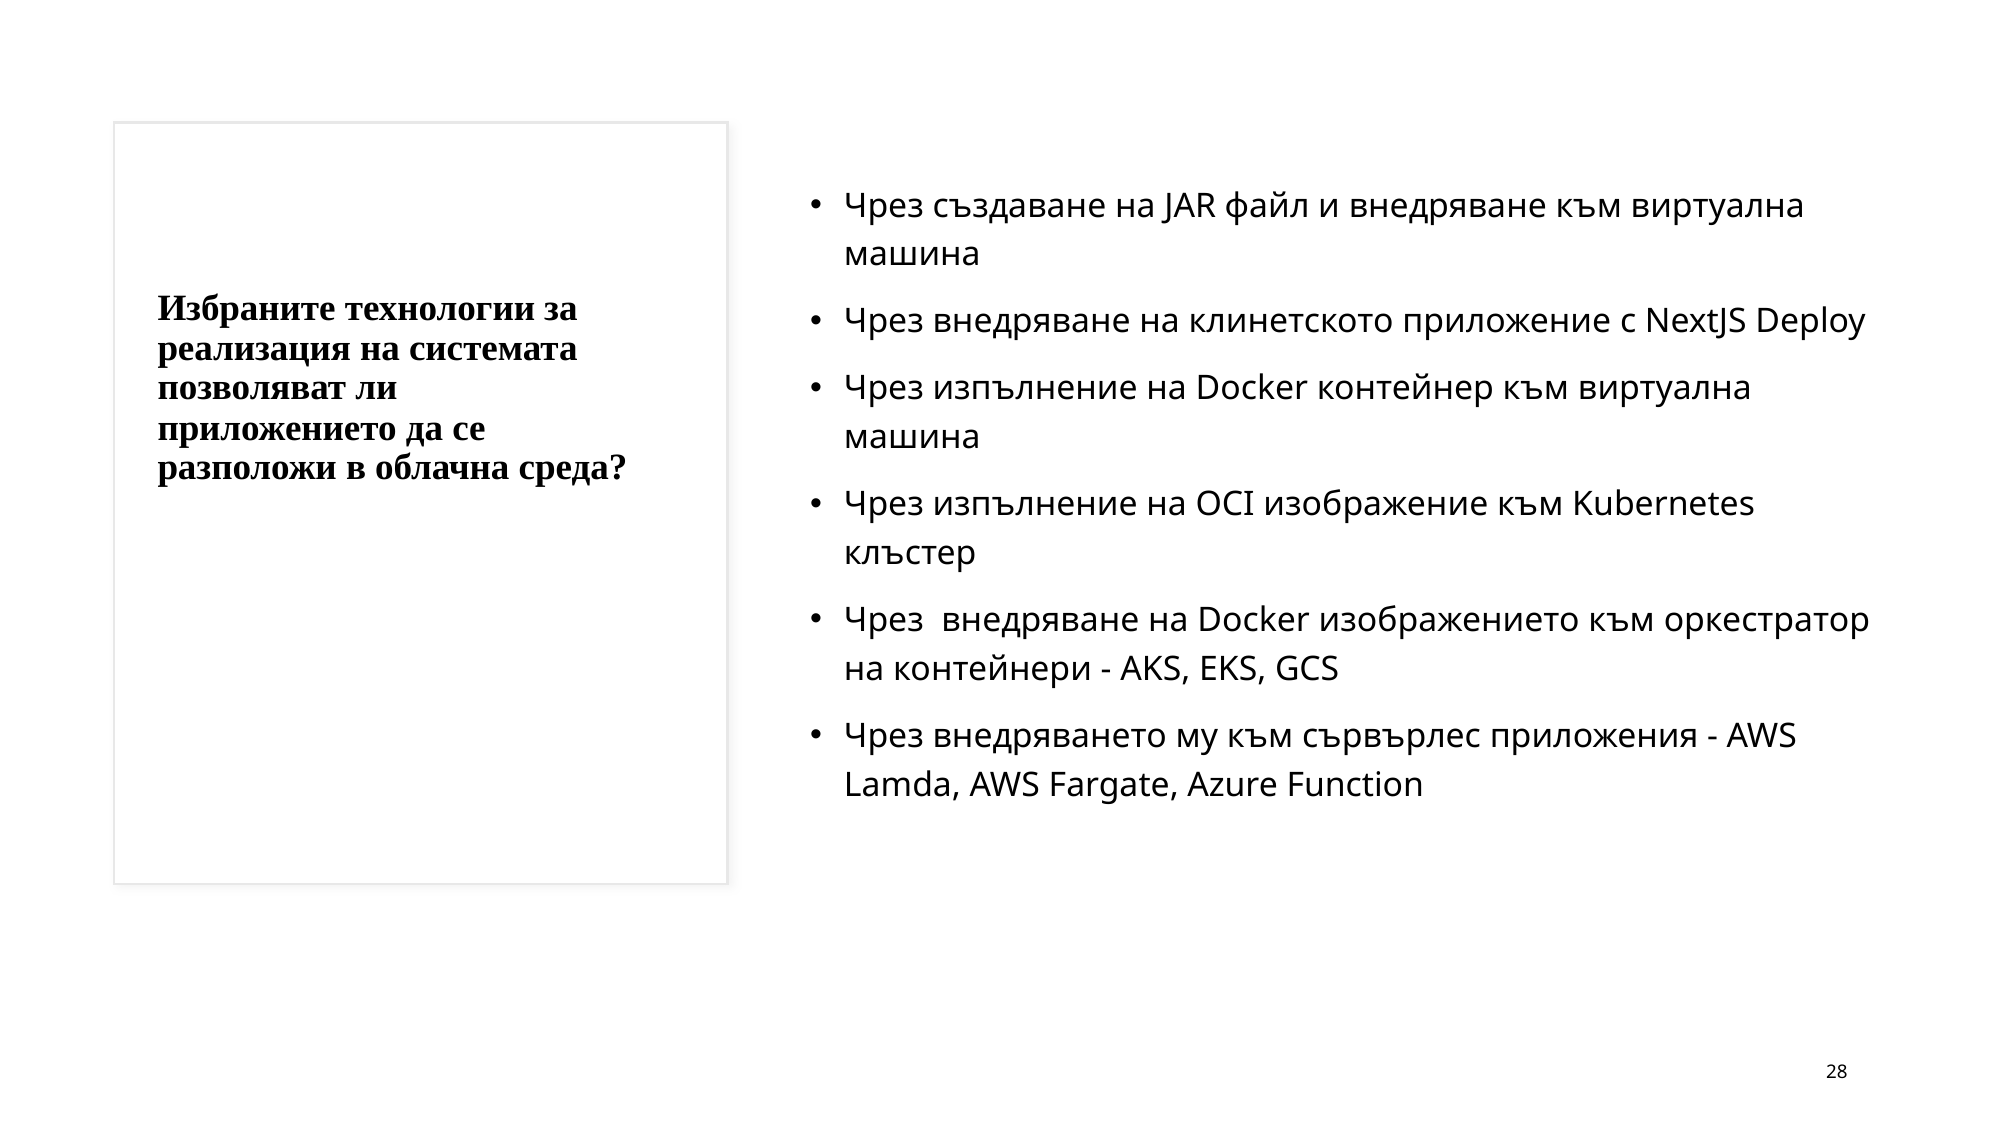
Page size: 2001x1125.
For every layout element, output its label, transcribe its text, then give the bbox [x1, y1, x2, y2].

text_box [113, 122, 728, 885]
title Избраните технологии за реализация на системата позволяват ли приложението да се разположи в облачна среда? [142, 280, 651, 561]
list Чрез създаване на JAR файл и внедряване към виртуална машина Чрез внедряване на клинетското приложение с NextJS Deploy Чрез изпълнение на Docker контейнер към виртуална машина Чрез изпълнение на OCI изображение към Kubernetes клъстер Чрез внедряване на Docker изображението към оркестратор на контейнери - AKS, EKS, GCS Чрез внедряването му към сървърлес приложения - AWS Lamda, AWS Fargate, Azure Function [795, 167, 1900, 840]
slide_number 28 [1412, 1042, 1863, 1103]
